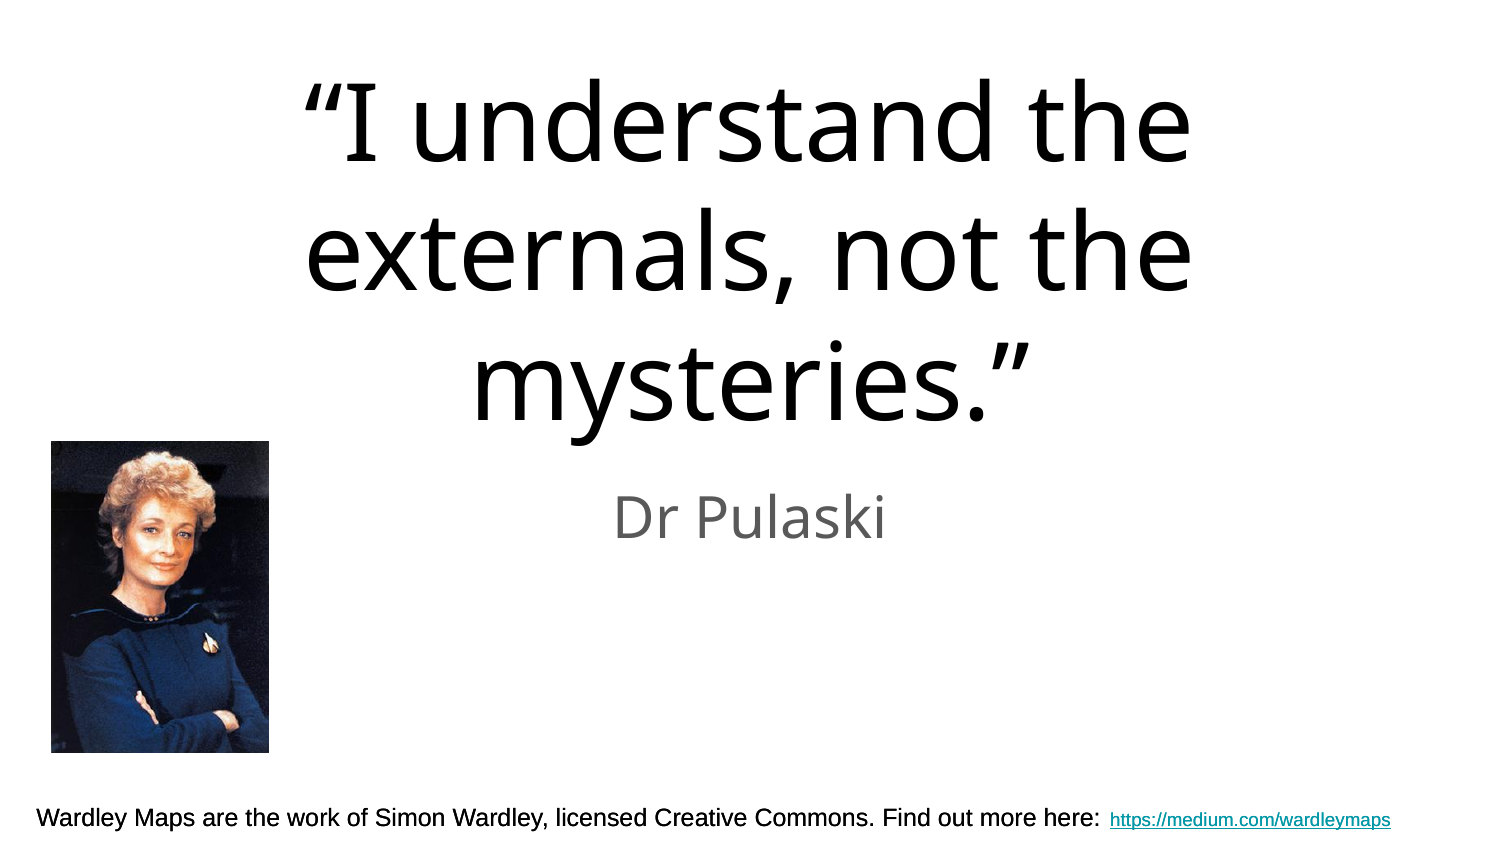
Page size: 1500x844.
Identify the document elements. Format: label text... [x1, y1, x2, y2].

picture [50, 440, 270, 753]
subtitle Dr Pulaski [274, 464, 1449, 595]
title “I understand the externals, not the mysteries.” [36, 120, 1463, 458]
